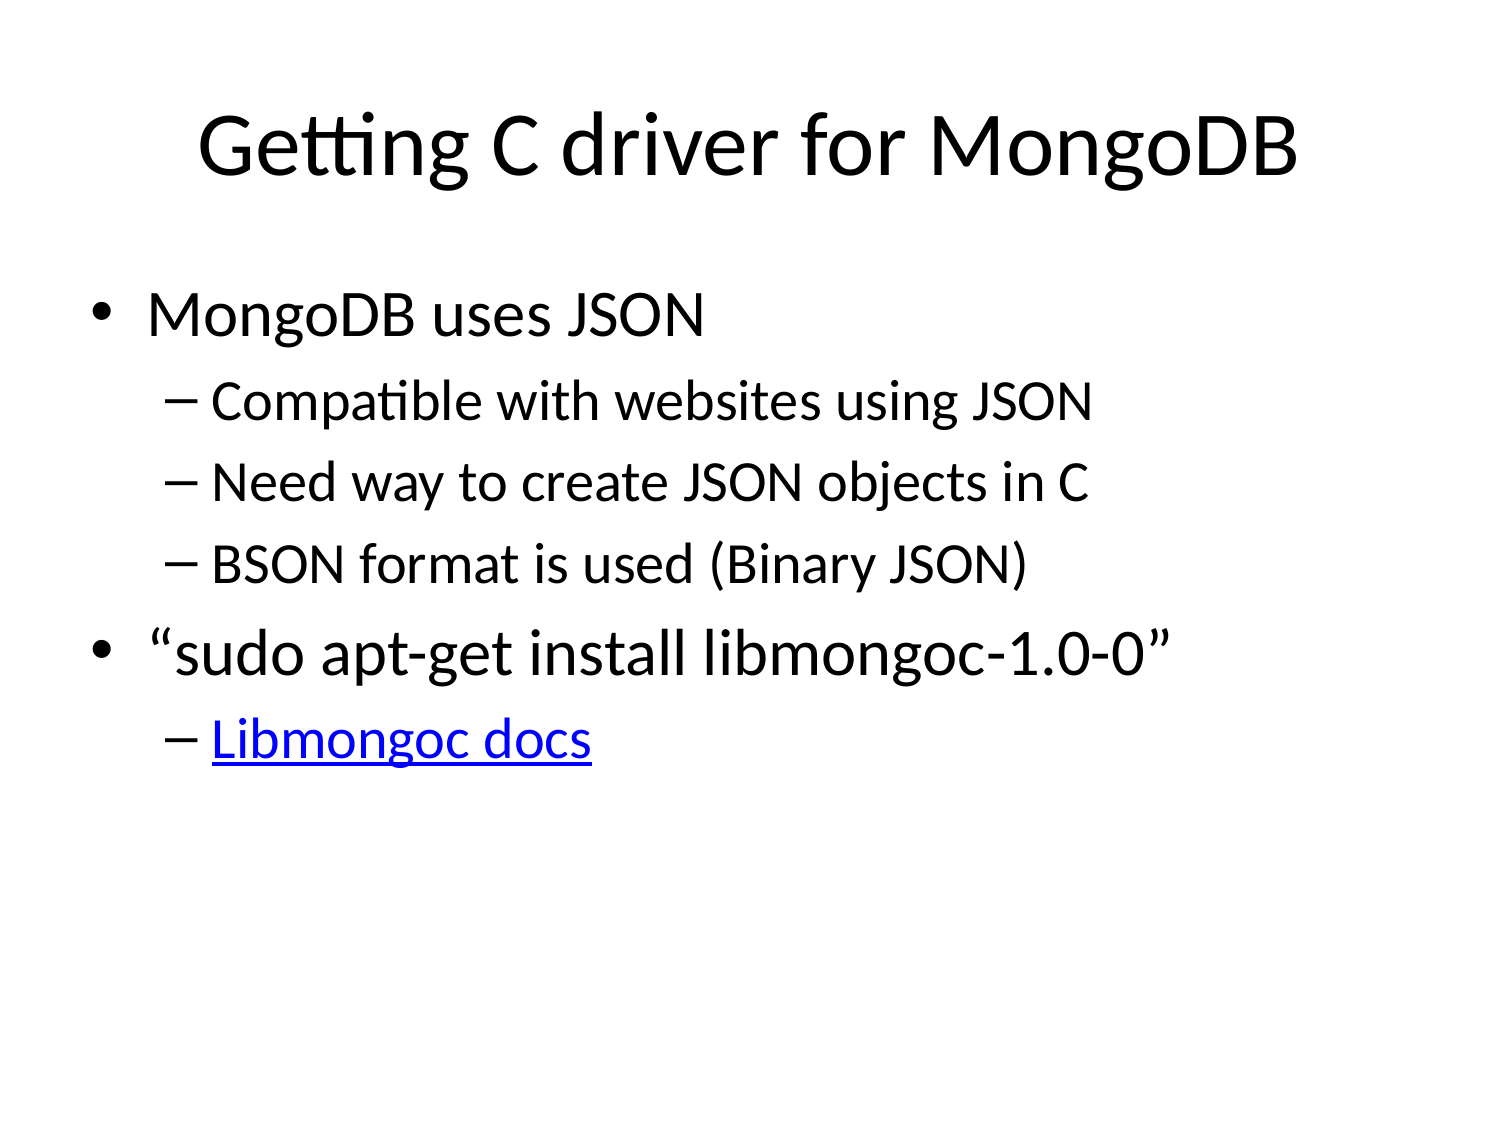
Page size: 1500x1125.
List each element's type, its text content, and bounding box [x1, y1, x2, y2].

list MongoDB uses JSON Compatible with websites using JSON Need way to create JSON objects in C BSON format is used (Binary JSON) “sudo apt-get install libmongoc-1.0-0” Libmongoc docs [75, 262, 1425, 1005]
title Getting C driver for MongoDB [75, 45, 1425, 233]
